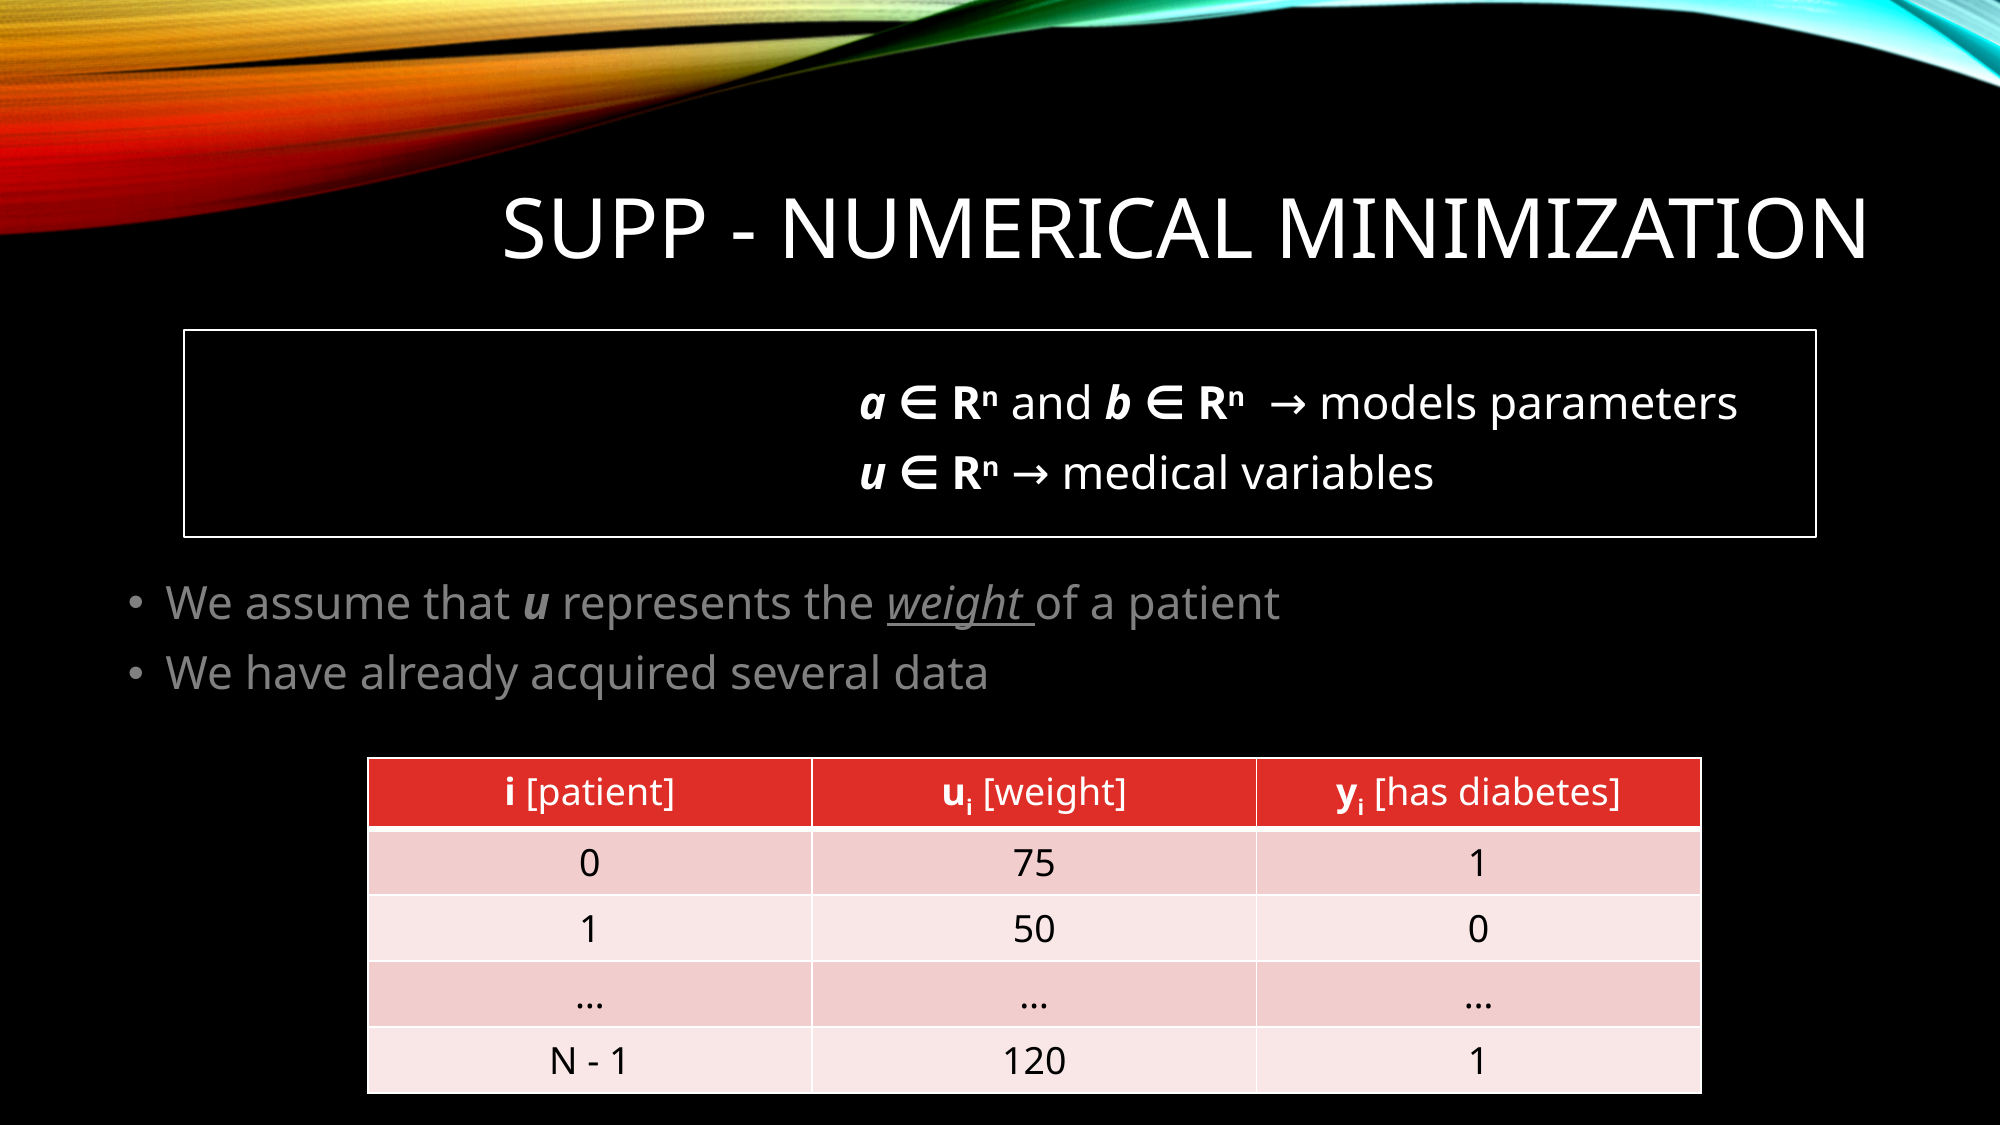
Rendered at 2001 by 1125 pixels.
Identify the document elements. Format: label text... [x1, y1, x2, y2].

title Supp - NUMERICAL MINIMIZATION [474, 125, 1888, 338]
table_cell … [813, 962, 1256, 1026]
table_cell 1 [1257, 832, 1700, 894]
picture [0, 0, 2000, 237]
table_header i [patient] [369, 759, 811, 826]
text_box We assume that u represents the weight of a patient We have already acquired several data [112, 572, 1888, 730]
table_cell 1 [369, 896, 811, 960]
table_cell … [369, 962, 811, 1026]
table_header ui [weight] [813, 759, 1256, 826]
table_cell 50 [813, 896, 1256, 960]
table_cell 120 [813, 1028, 1256, 1092]
text_box [183, 329, 1817, 538]
table_cell … [1257, 962, 1700, 1026]
table_cell 0 [1257, 896, 1700, 960]
table_cell N - 1 [369, 1028, 811, 1092]
table_cell 75 [813, 832, 1256, 894]
table_header yi [has diabetes] [1257, 759, 1700, 826]
table_cell 1 [1257, 1028, 1700, 1092]
table_cell 0 [369, 832, 811, 894]
